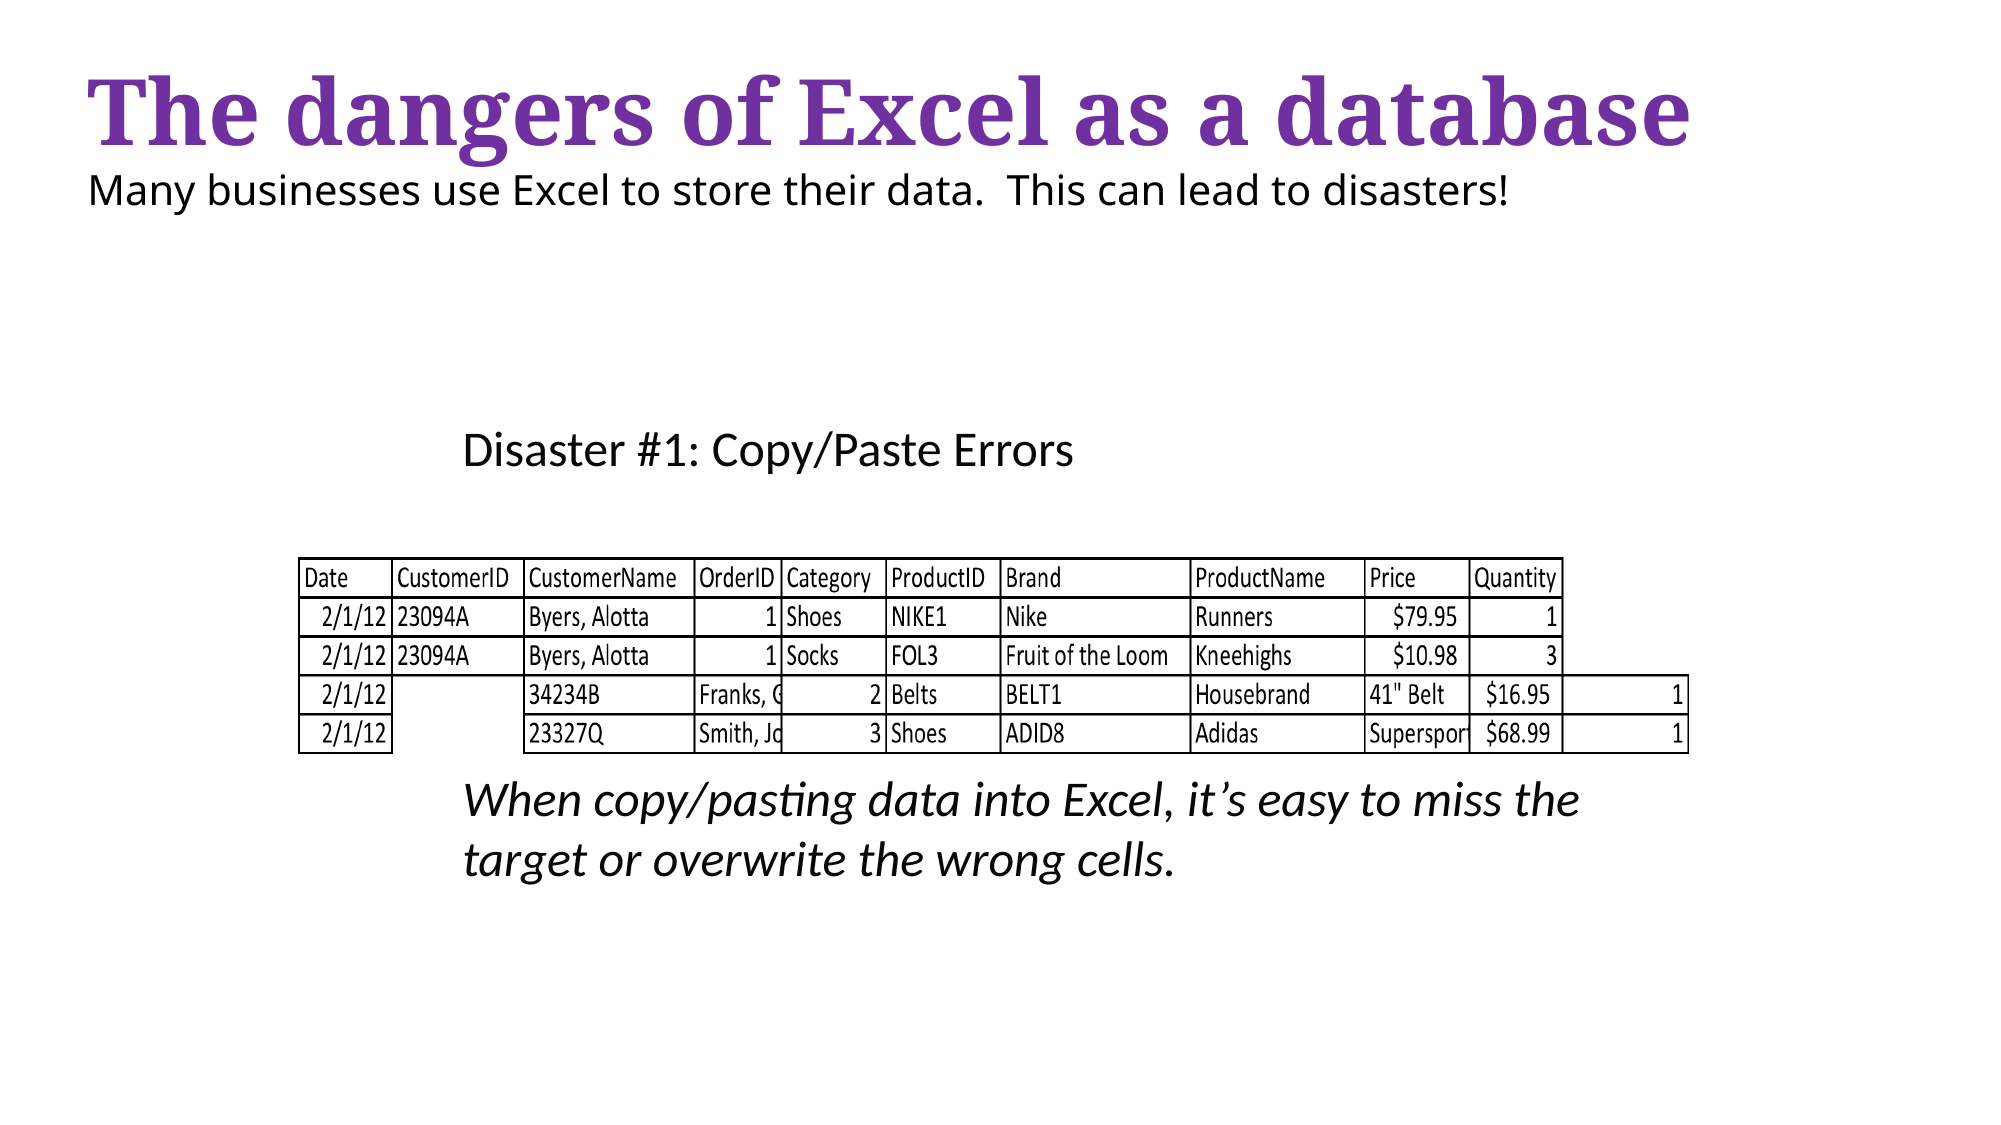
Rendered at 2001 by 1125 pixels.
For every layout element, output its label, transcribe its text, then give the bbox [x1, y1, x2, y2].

picture [298, 557, 1689, 754]
text_box Disaster #1: Copy/Paste Errors When copy/pasting data into Excel, it’s easy to miss the target or overwrite the wrong cells. [450, 754, 1607, 1003]
text_box Disaster #1: Copy/Paste Errors When copy/pasting data into Excel, it’s easy to miss the target or overwrite the wrong cells. [450, 409, 1607, 557]
text_box The dangers of Excel as a database Many businesses use Excel to store their data. This can lead to disasters! [87, 53, 1890, 214]
